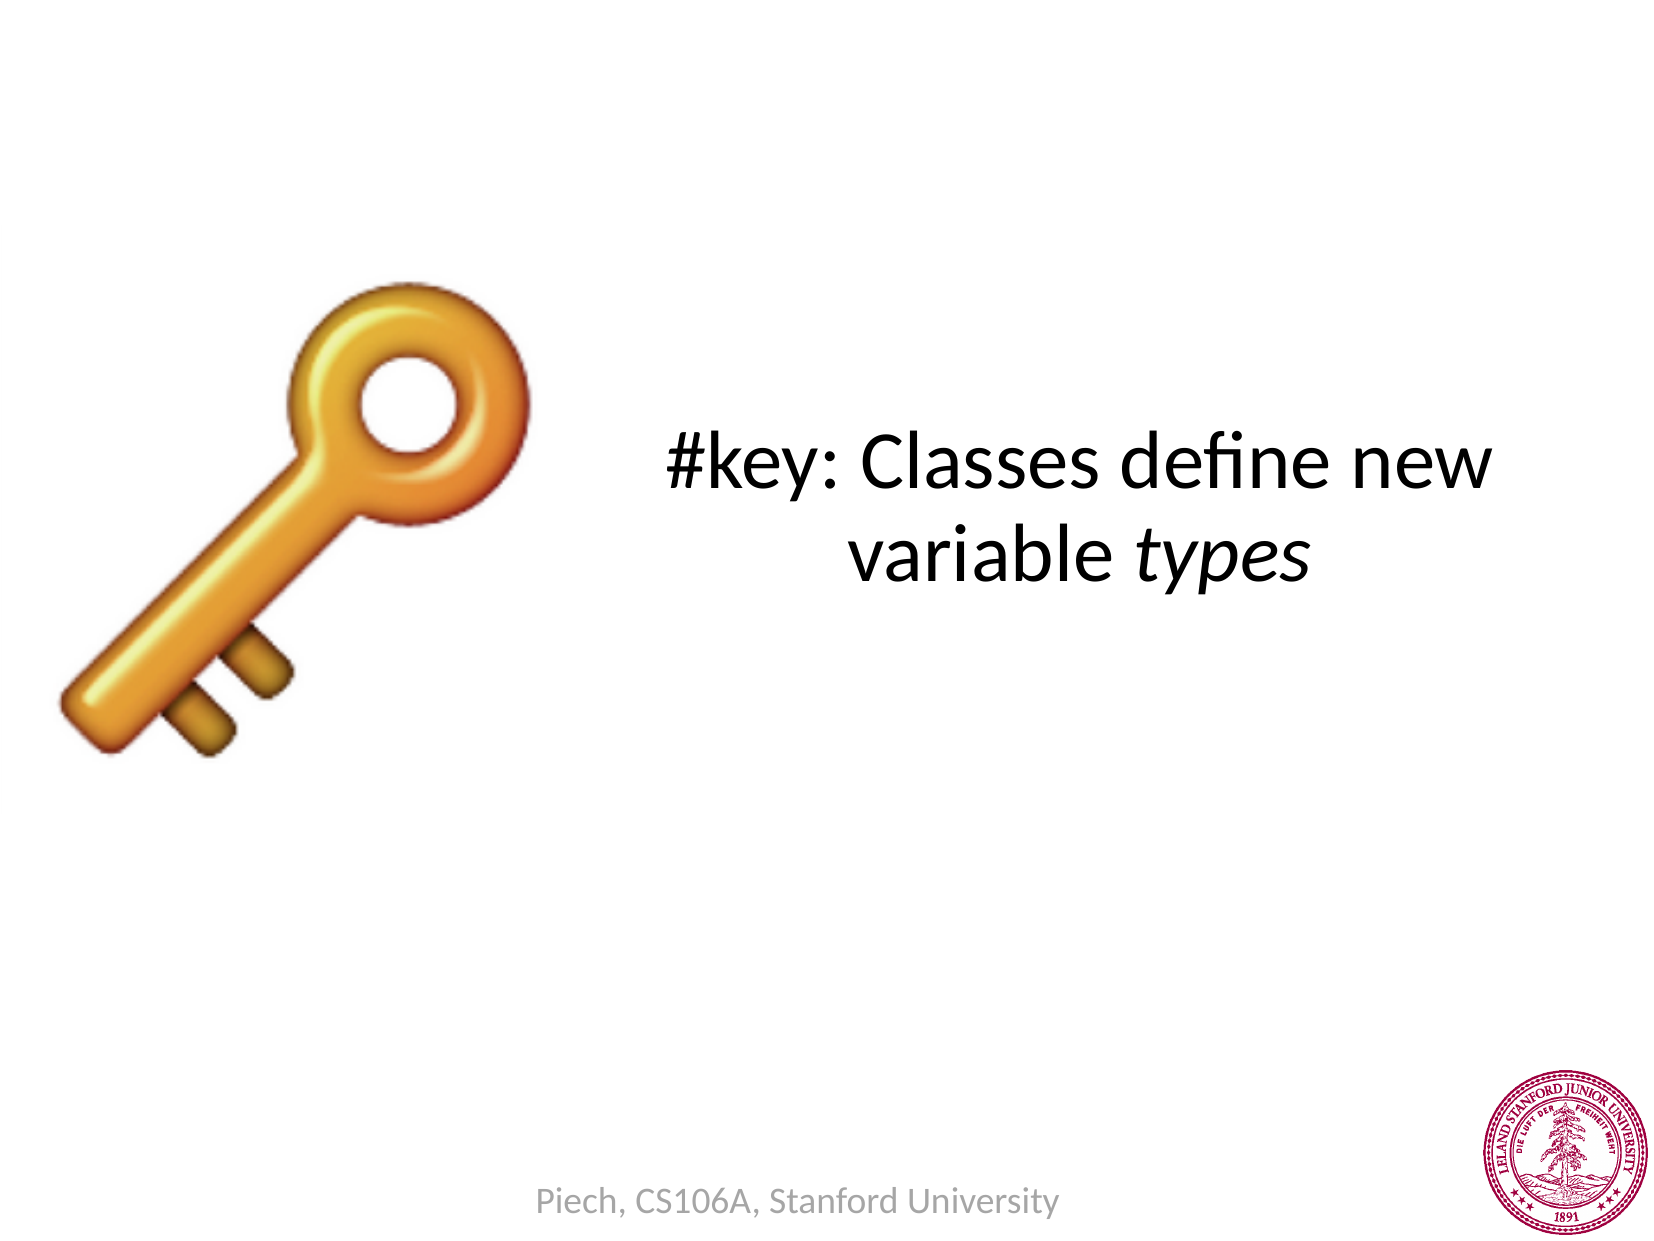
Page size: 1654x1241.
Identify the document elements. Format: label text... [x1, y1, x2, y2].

picture [1483, 1070, 1648, 1235]
text_box #key: Classes define new variable types [601, 407, 1558, 607]
picture [0, 225, 589, 814]
